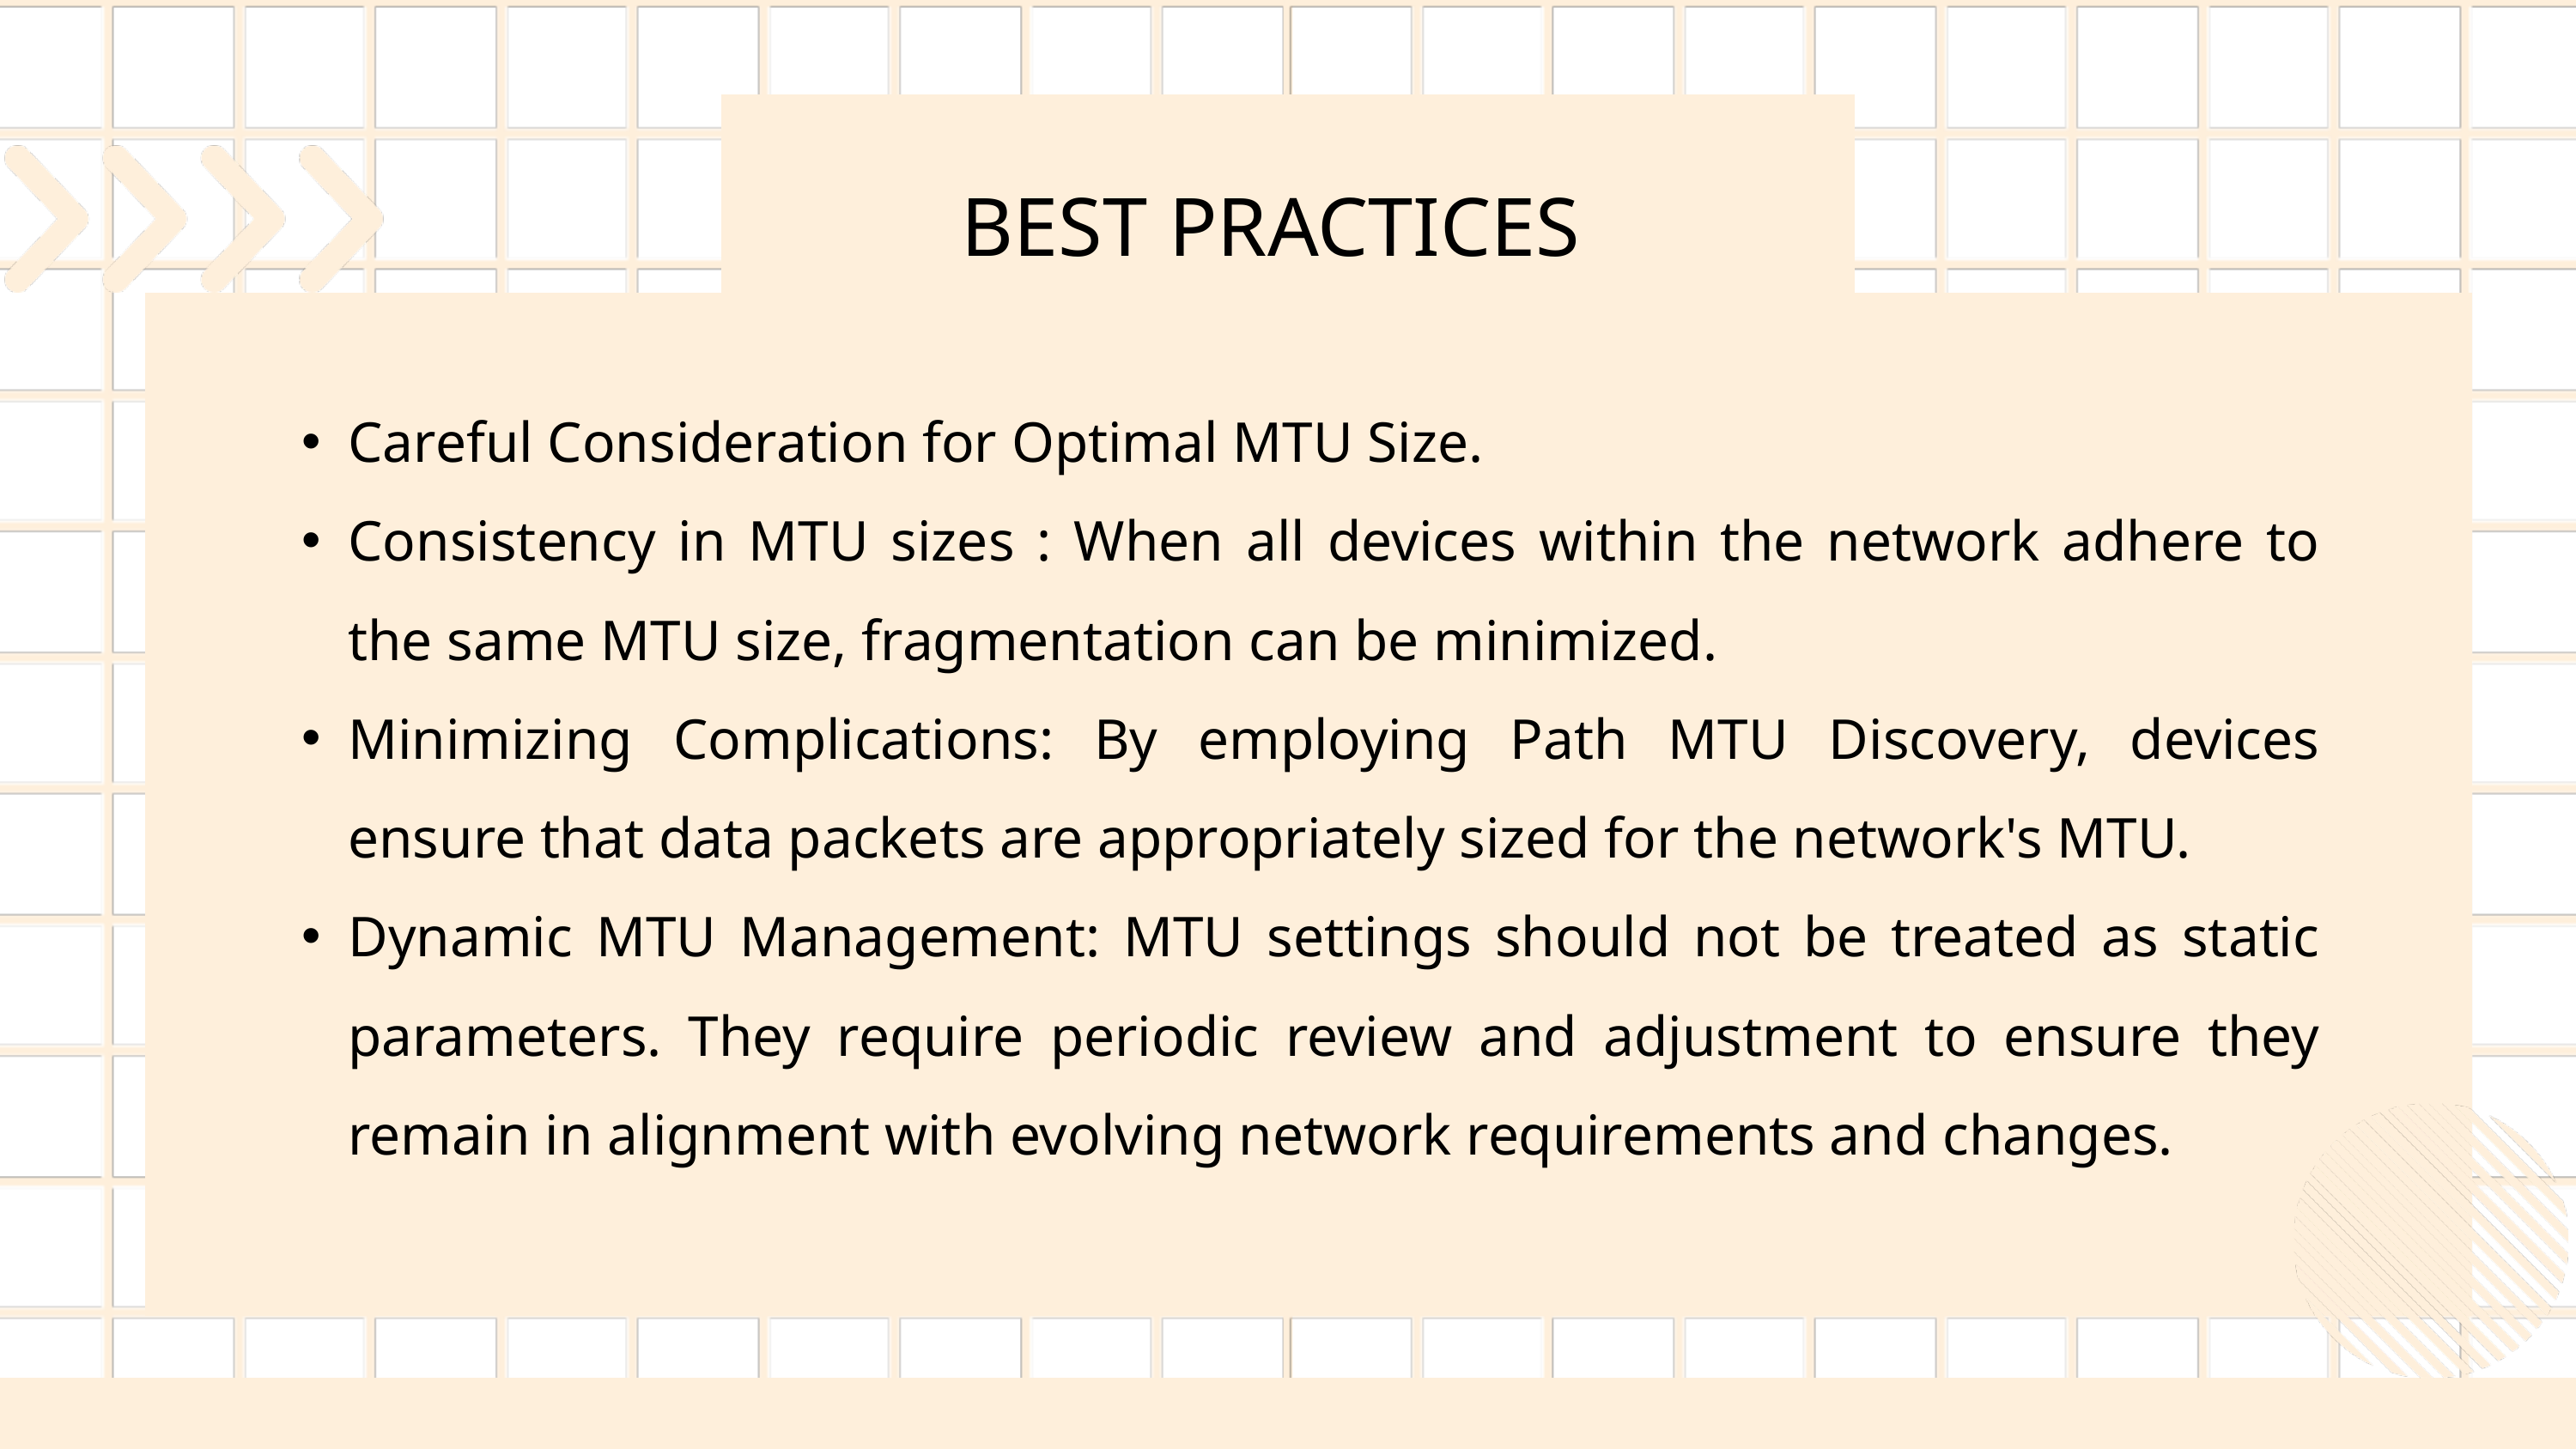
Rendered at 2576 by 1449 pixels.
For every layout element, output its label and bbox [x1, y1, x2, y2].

text_box [0, 0, 2576, 1374]
text_box [723, 96, 1853, 341]
text_box [0, 1377, 2576, 1449]
text_box [144, 292, 2473, 1317]
